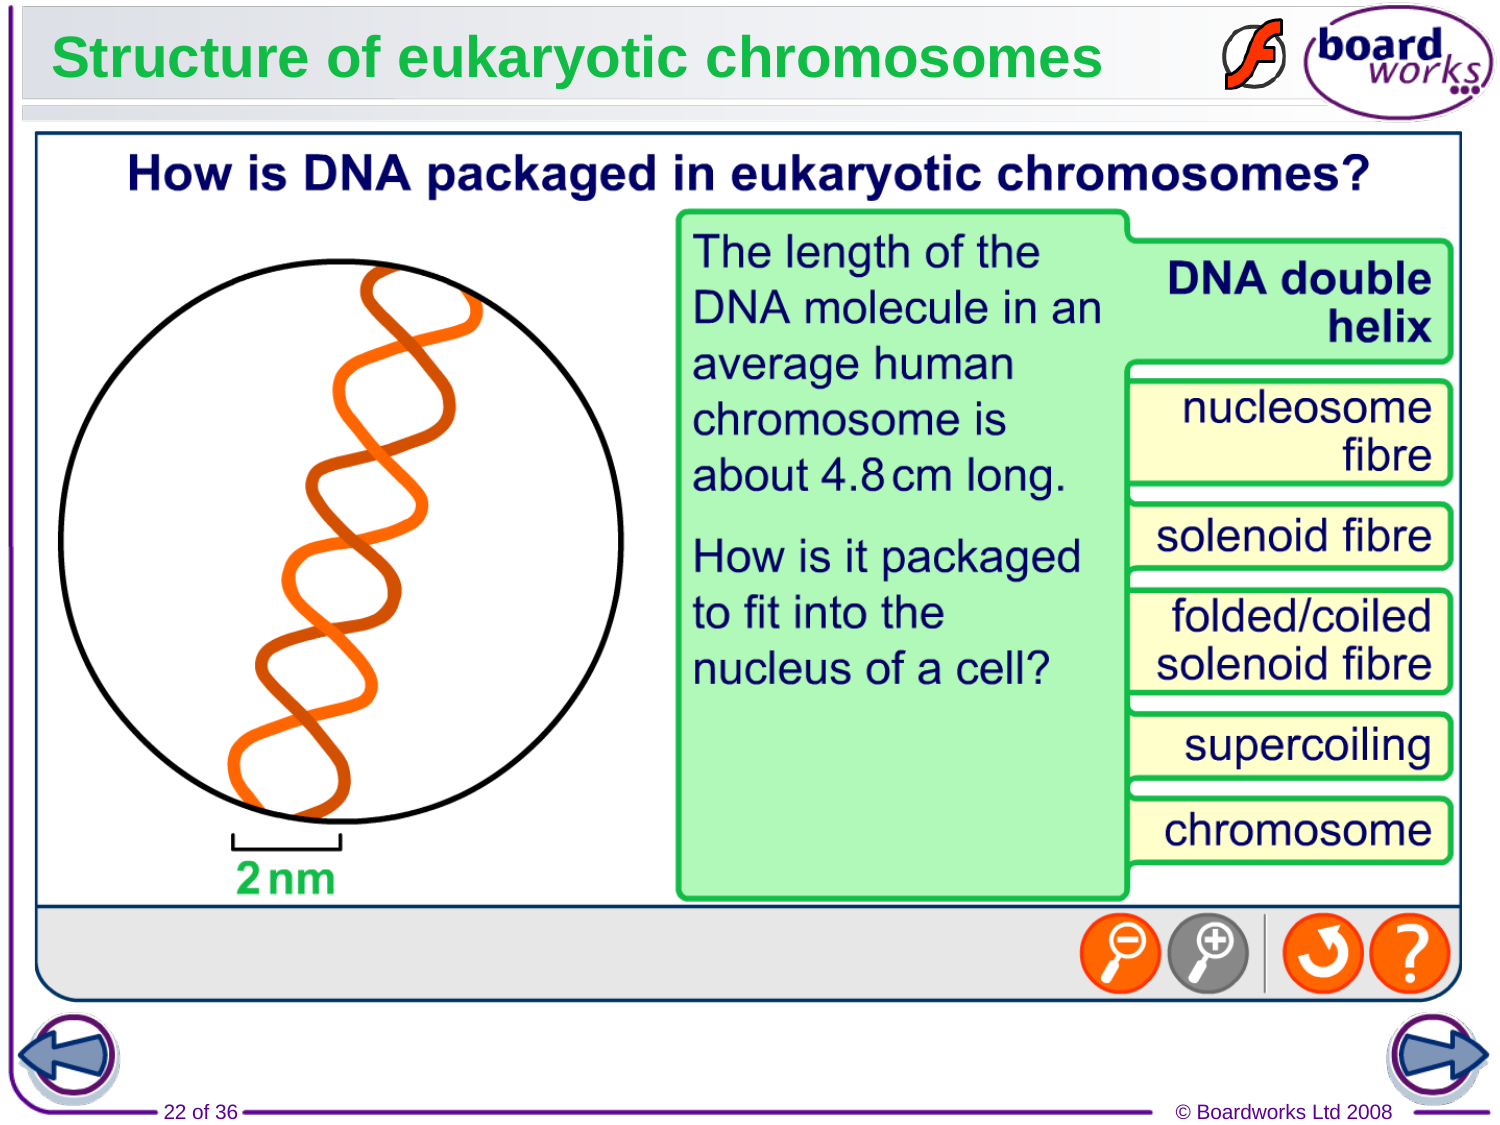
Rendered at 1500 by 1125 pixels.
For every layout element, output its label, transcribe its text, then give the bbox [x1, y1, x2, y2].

picture [0, 0, 1500, 1125]
title Structure of eukaryotic chromosomes [36, 8, 1225, 100]
